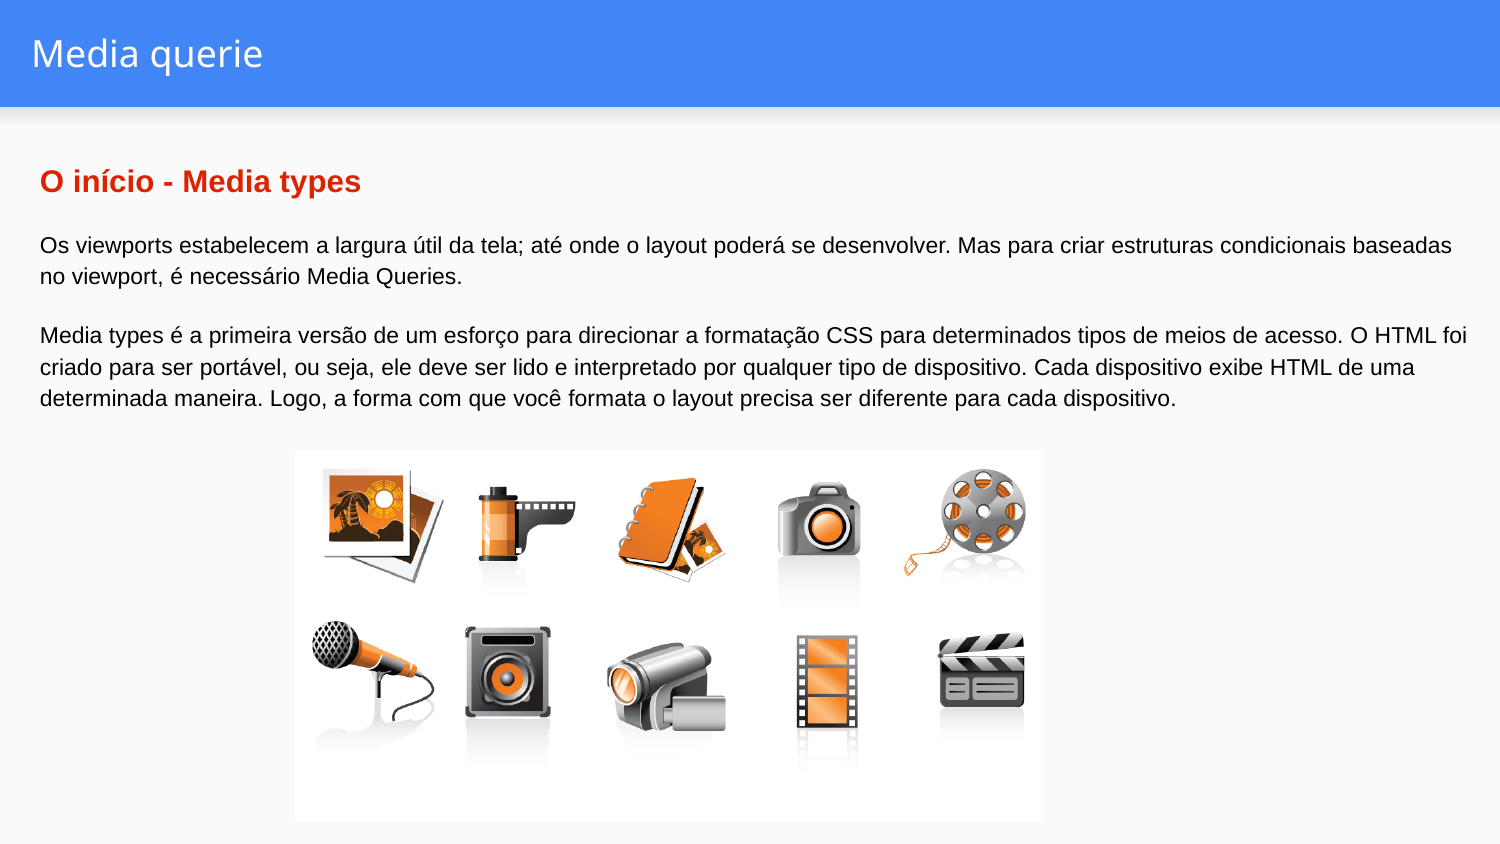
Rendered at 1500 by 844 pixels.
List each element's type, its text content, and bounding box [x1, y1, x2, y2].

picture [294, 451, 1043, 821]
title Media querie [16, 2, 1464, 102]
text_box O início - Media types Os viewports estabelecem a largura útil da tela; até onde o layout poderá se desenvolver. Mas para criar estruturas condicionais baseadas no viewport, é necessário Media Queries. Media types é a primeira versão de um esforço para direcionar a formatação CSS para determinados tipos de meios de acesso. O HTML foi criado para ser portável, ou seja, ele deve ser lido e interpretado por qualquer tipo de dispositivo. Cada dispositivo exibe HTML de uma determinada maneira. Logo, a forma com que você formata o layout precisa ser diferente para cada dispositivo. [24, 141, 1500, 426]
